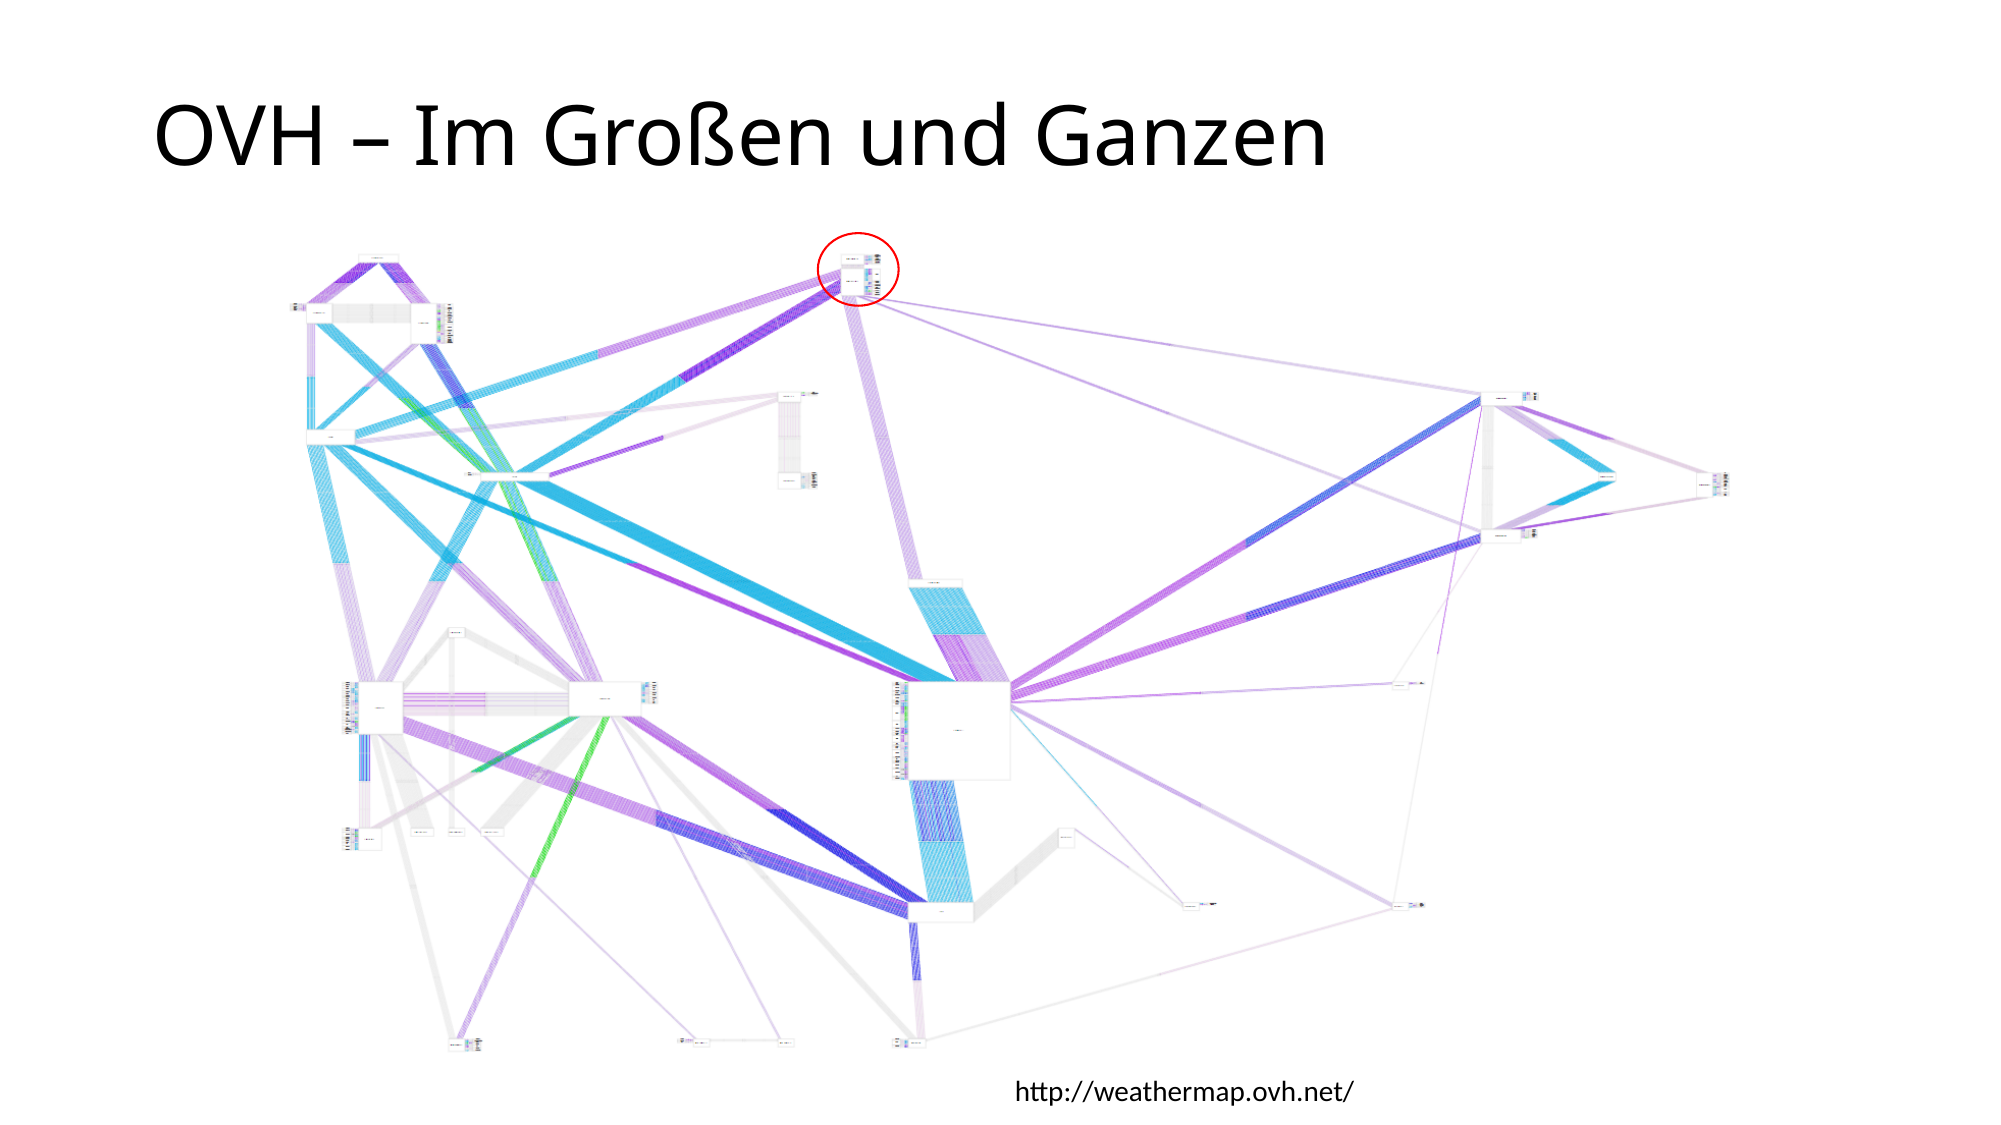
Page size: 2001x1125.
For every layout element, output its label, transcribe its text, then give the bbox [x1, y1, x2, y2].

picture [254, 233, 1746, 1074]
text_box http://weathermap.ovh.net/ [999, 1065, 1998, 1115]
text_box OVH – Im Großen und Ganzen [137, 30, 1580, 248]
